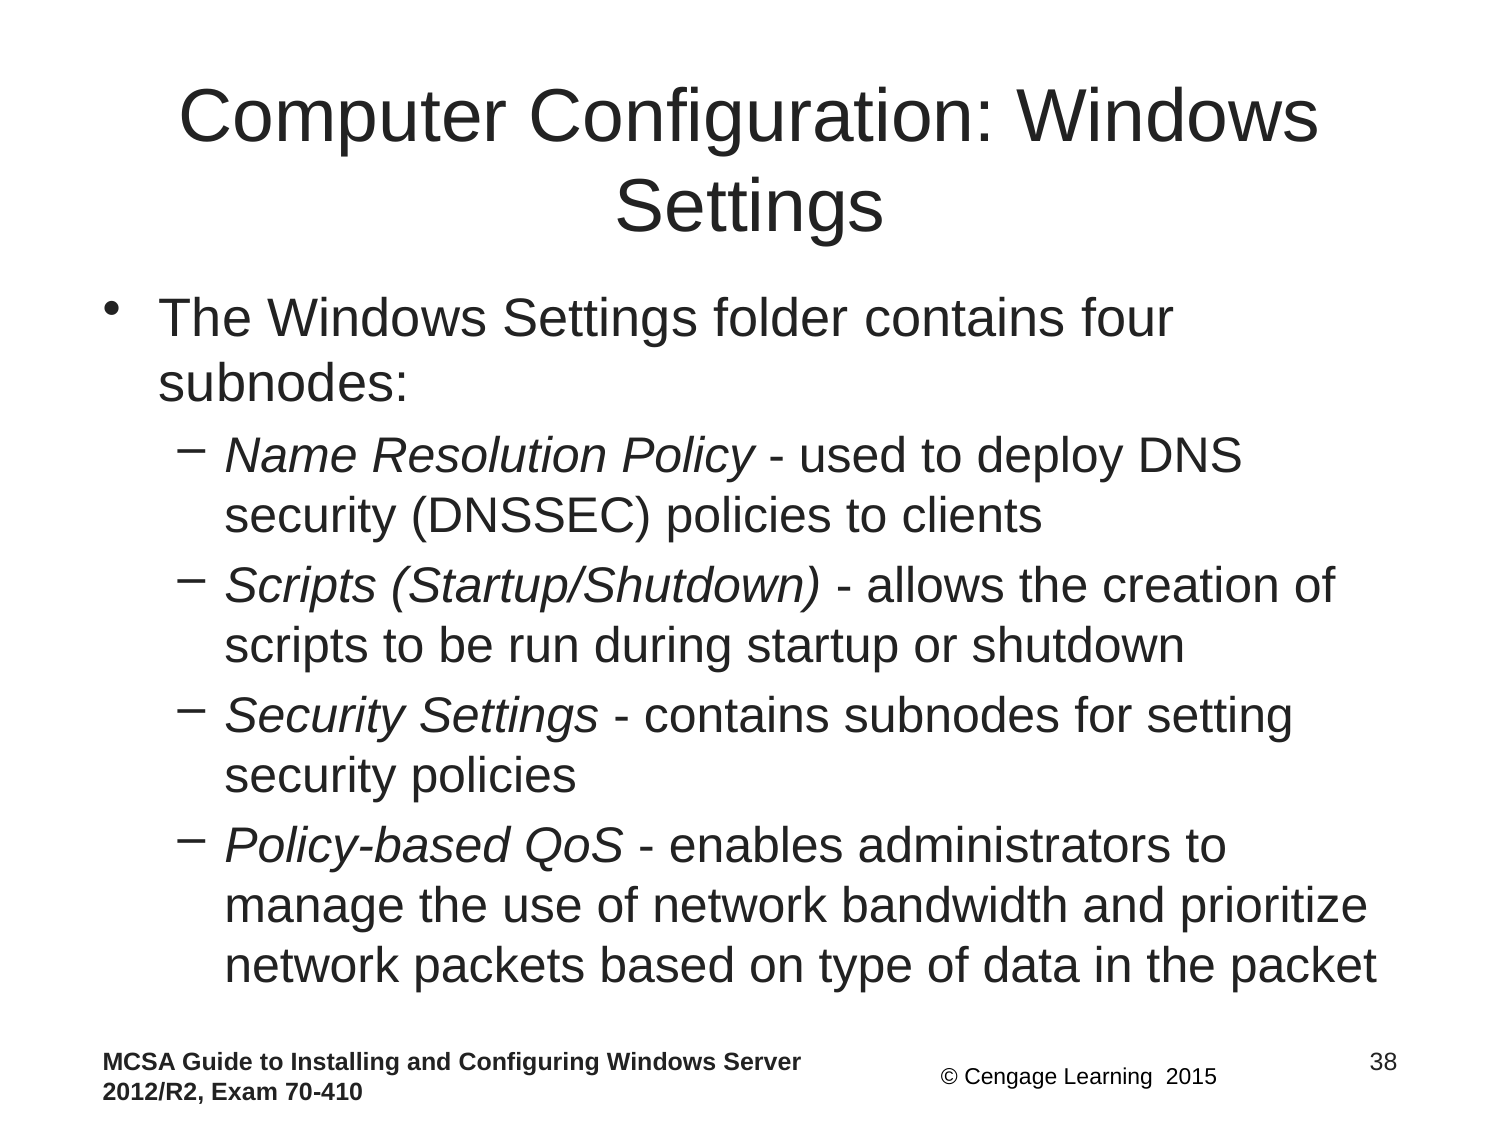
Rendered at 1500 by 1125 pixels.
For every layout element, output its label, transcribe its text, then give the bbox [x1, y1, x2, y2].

footer MCSA Guide to Installing and Configuring Windows Server 2012/R2, Exam 70-410 [87, 1037, 875, 1100]
list The Windows Settings folder contains four subnodes: Name Resolution Policy - used to deploy DNS security (DNSSEC) policies to clients Scripts (Startup/Shutdown) - allows the creation of scripts to be run during startup or shutdown Security Settings - contains subnodes for setting security policies Policy-based QoS - enables administrators to manage the use of network bandwidth and prioritize network packets based on type of data in the packet [87, 275, 1413, 1025]
title Computer Configuration: Windows Settings [87, 62, 1413, 250]
slide_number 38 [1250, 1037, 1413, 1100]
